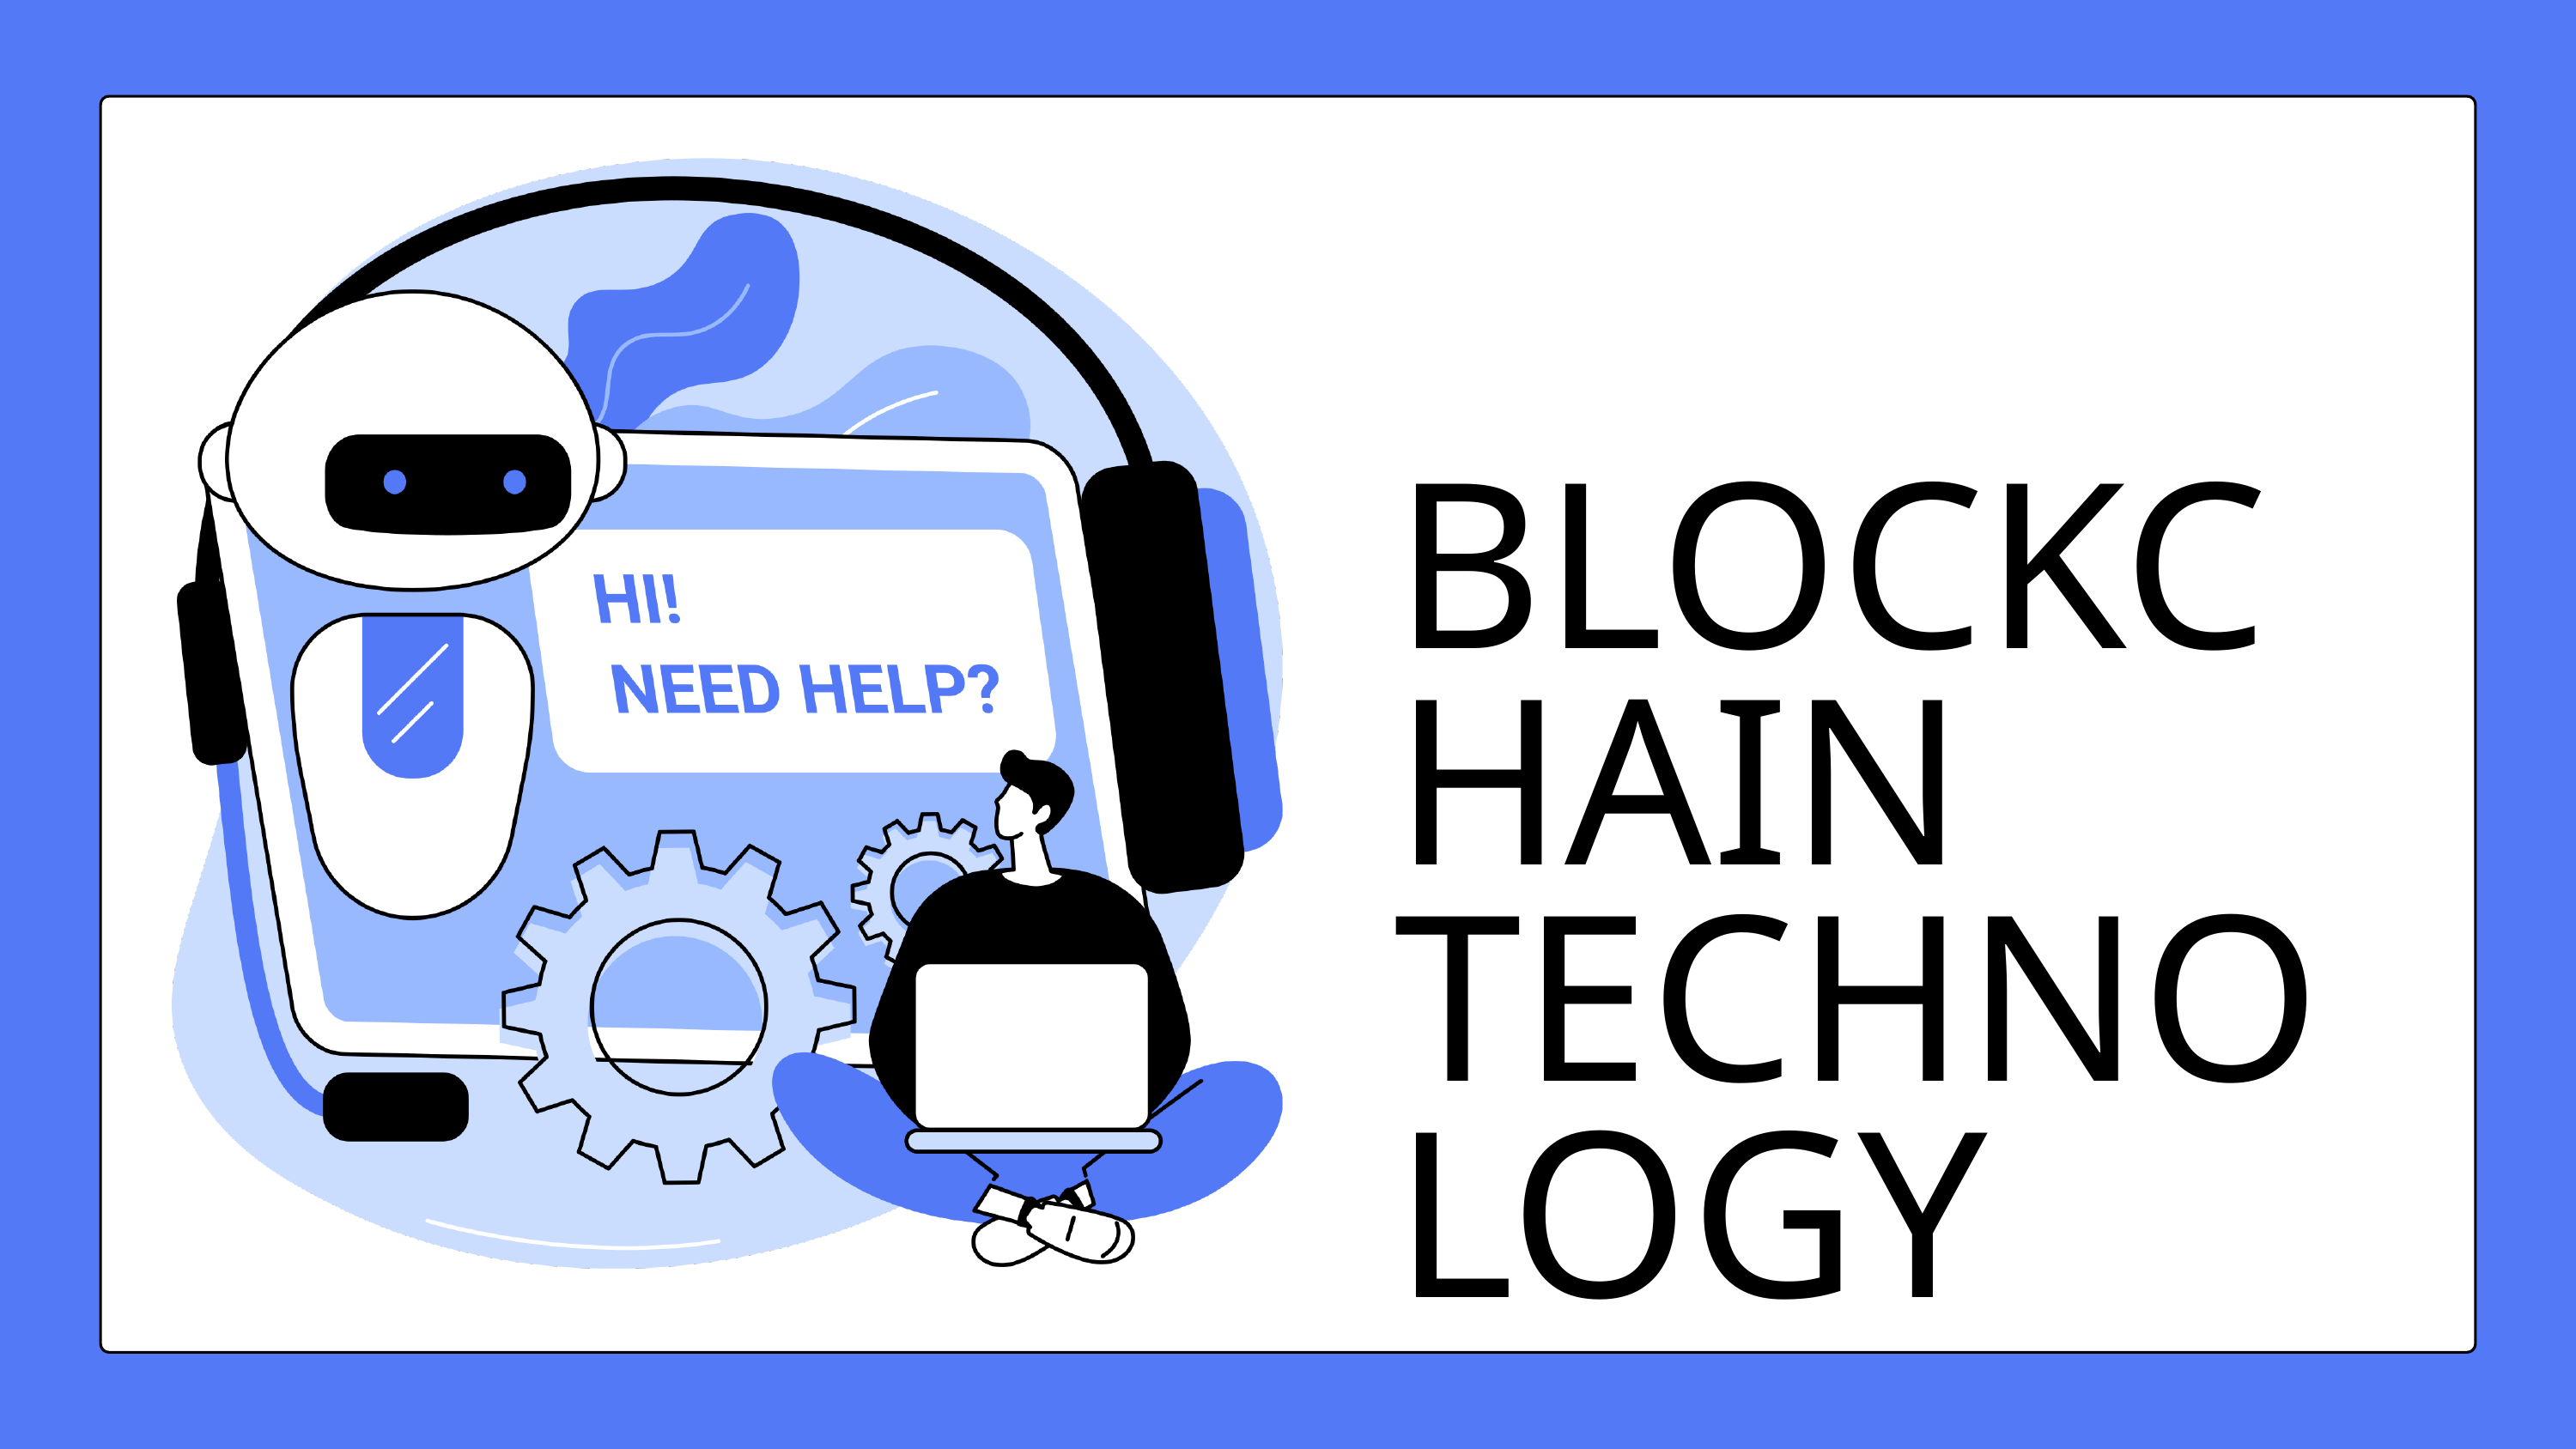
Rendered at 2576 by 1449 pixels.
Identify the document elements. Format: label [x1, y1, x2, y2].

text_box [100, 95, 2476, 1353]
